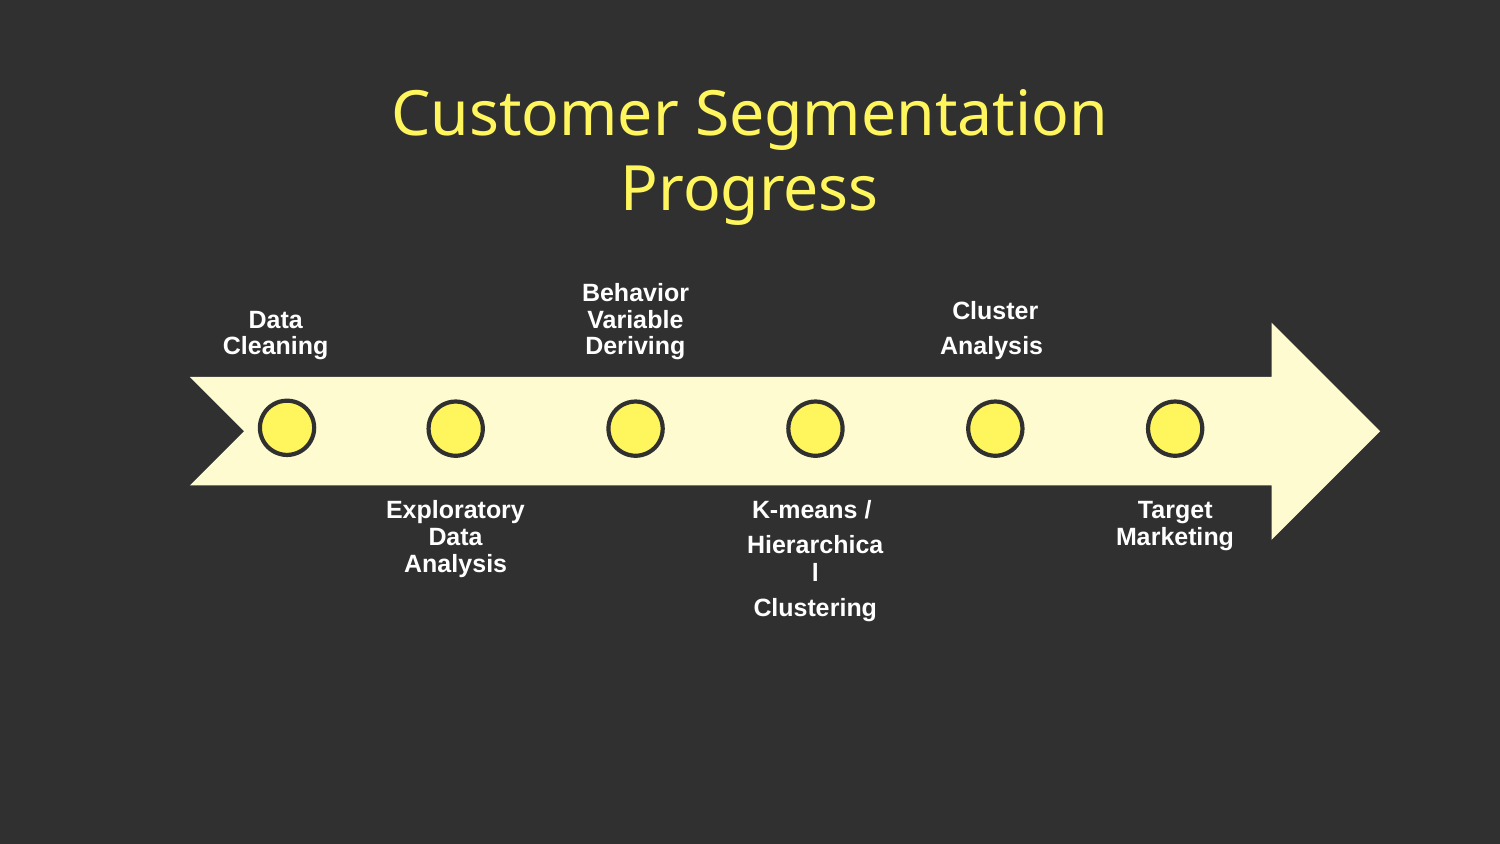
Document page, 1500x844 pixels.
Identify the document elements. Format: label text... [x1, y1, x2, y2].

title Customer Segmentation Progress [271, 58, 1229, 155]
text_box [189, 157, 1381, 701]
